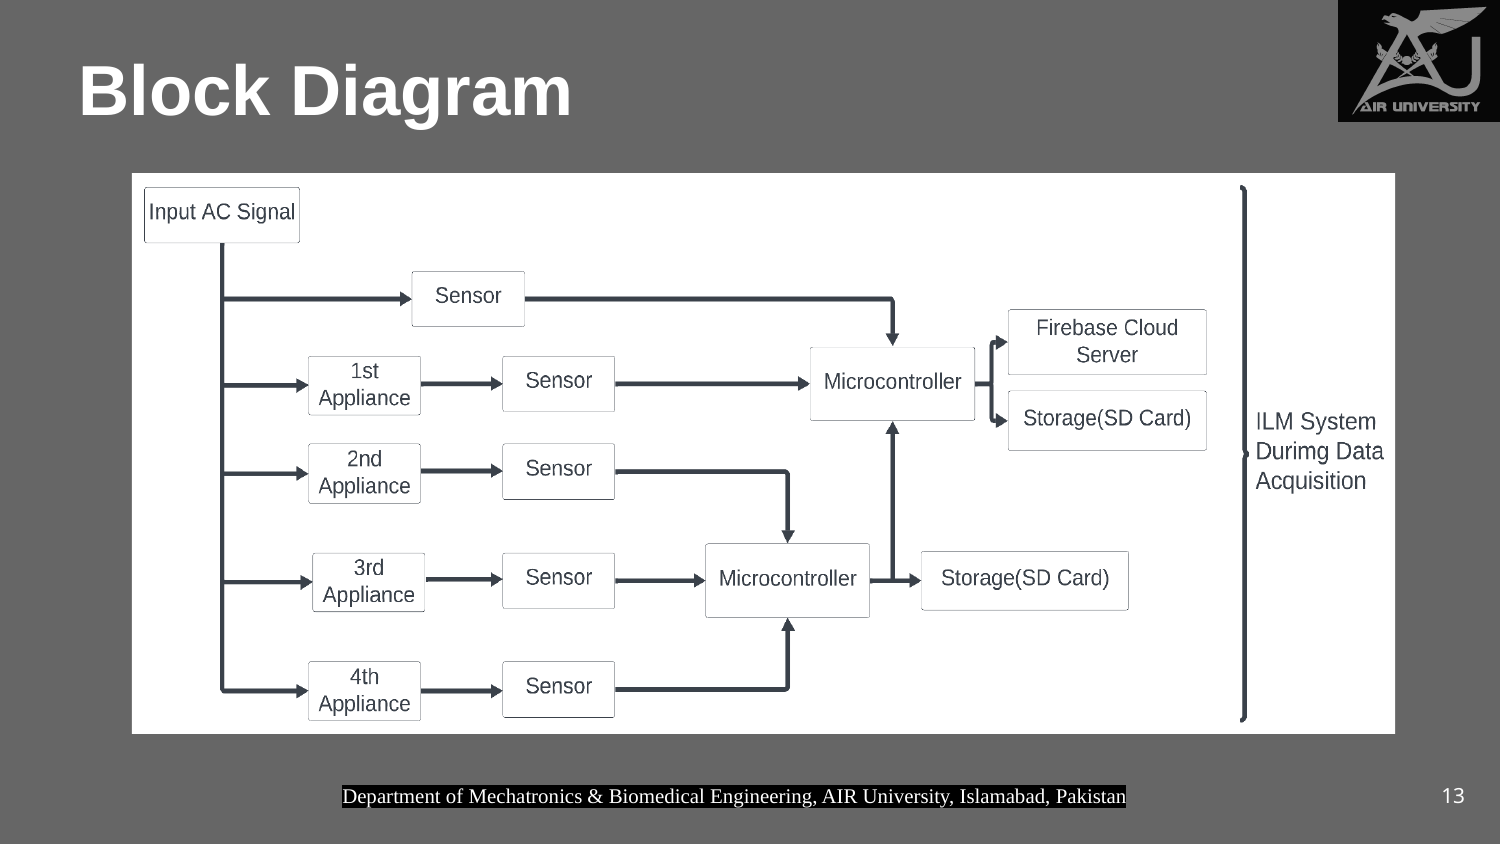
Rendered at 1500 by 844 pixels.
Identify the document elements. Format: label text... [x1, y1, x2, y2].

picture [131, 173, 1396, 734]
title Block Diagram [63, 31, 1437, 145]
picture [1338, 0, 1500, 122]
slide_number 13 [1389, 764, 1480, 830]
